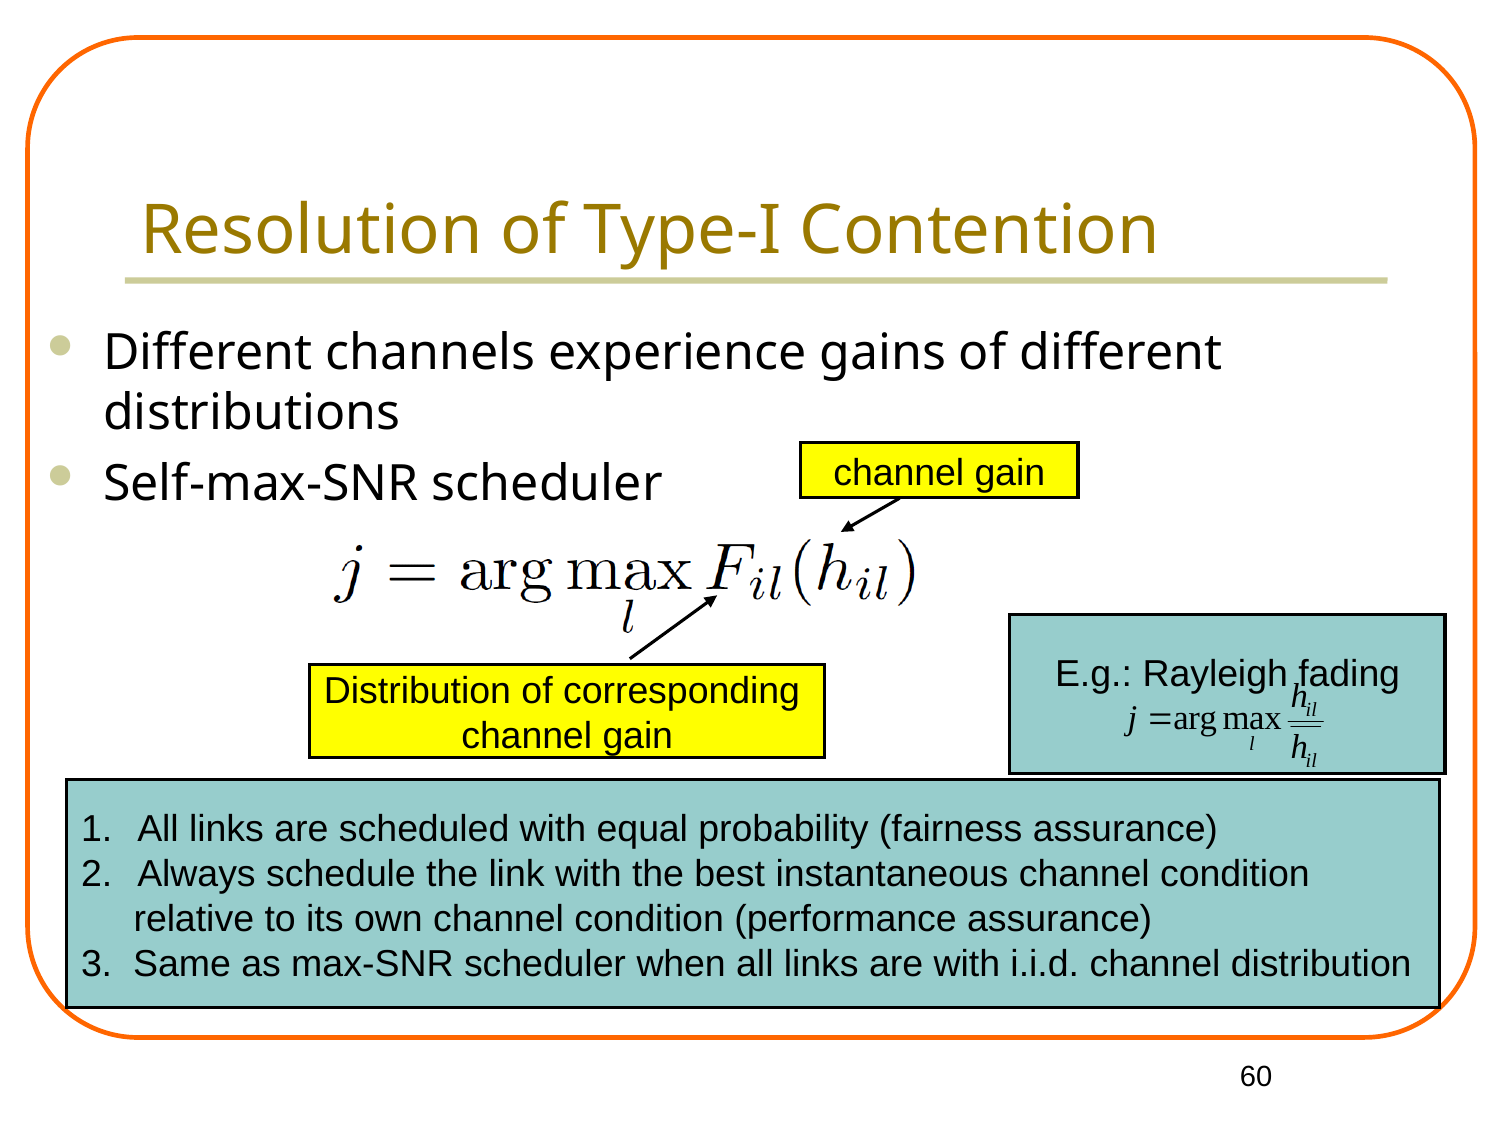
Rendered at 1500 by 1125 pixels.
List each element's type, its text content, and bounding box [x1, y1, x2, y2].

slide_number 60 [1124, 1049, 1388, 1125]
text_box All links are scheduled with equal probability (fairness assurance) Always schedule the link with the best instantaneous channel condition relative to its own channel condition (performance assurance) 3. Same as max-SNR scheduler when all links are with i.i.d. channel distribution [66, 779, 1440, 1008]
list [1115, 674, 1331, 777]
text_box E.g.: Rayleigh fading [1009, 614, 1446, 774]
list Different channels experience gains of different distributions Self-max-SNR scheduler [32, 312, 1460, 975]
title Resolution of Type-I Contention [125, 87, 1388, 275]
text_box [309, 442, 1079, 758]
